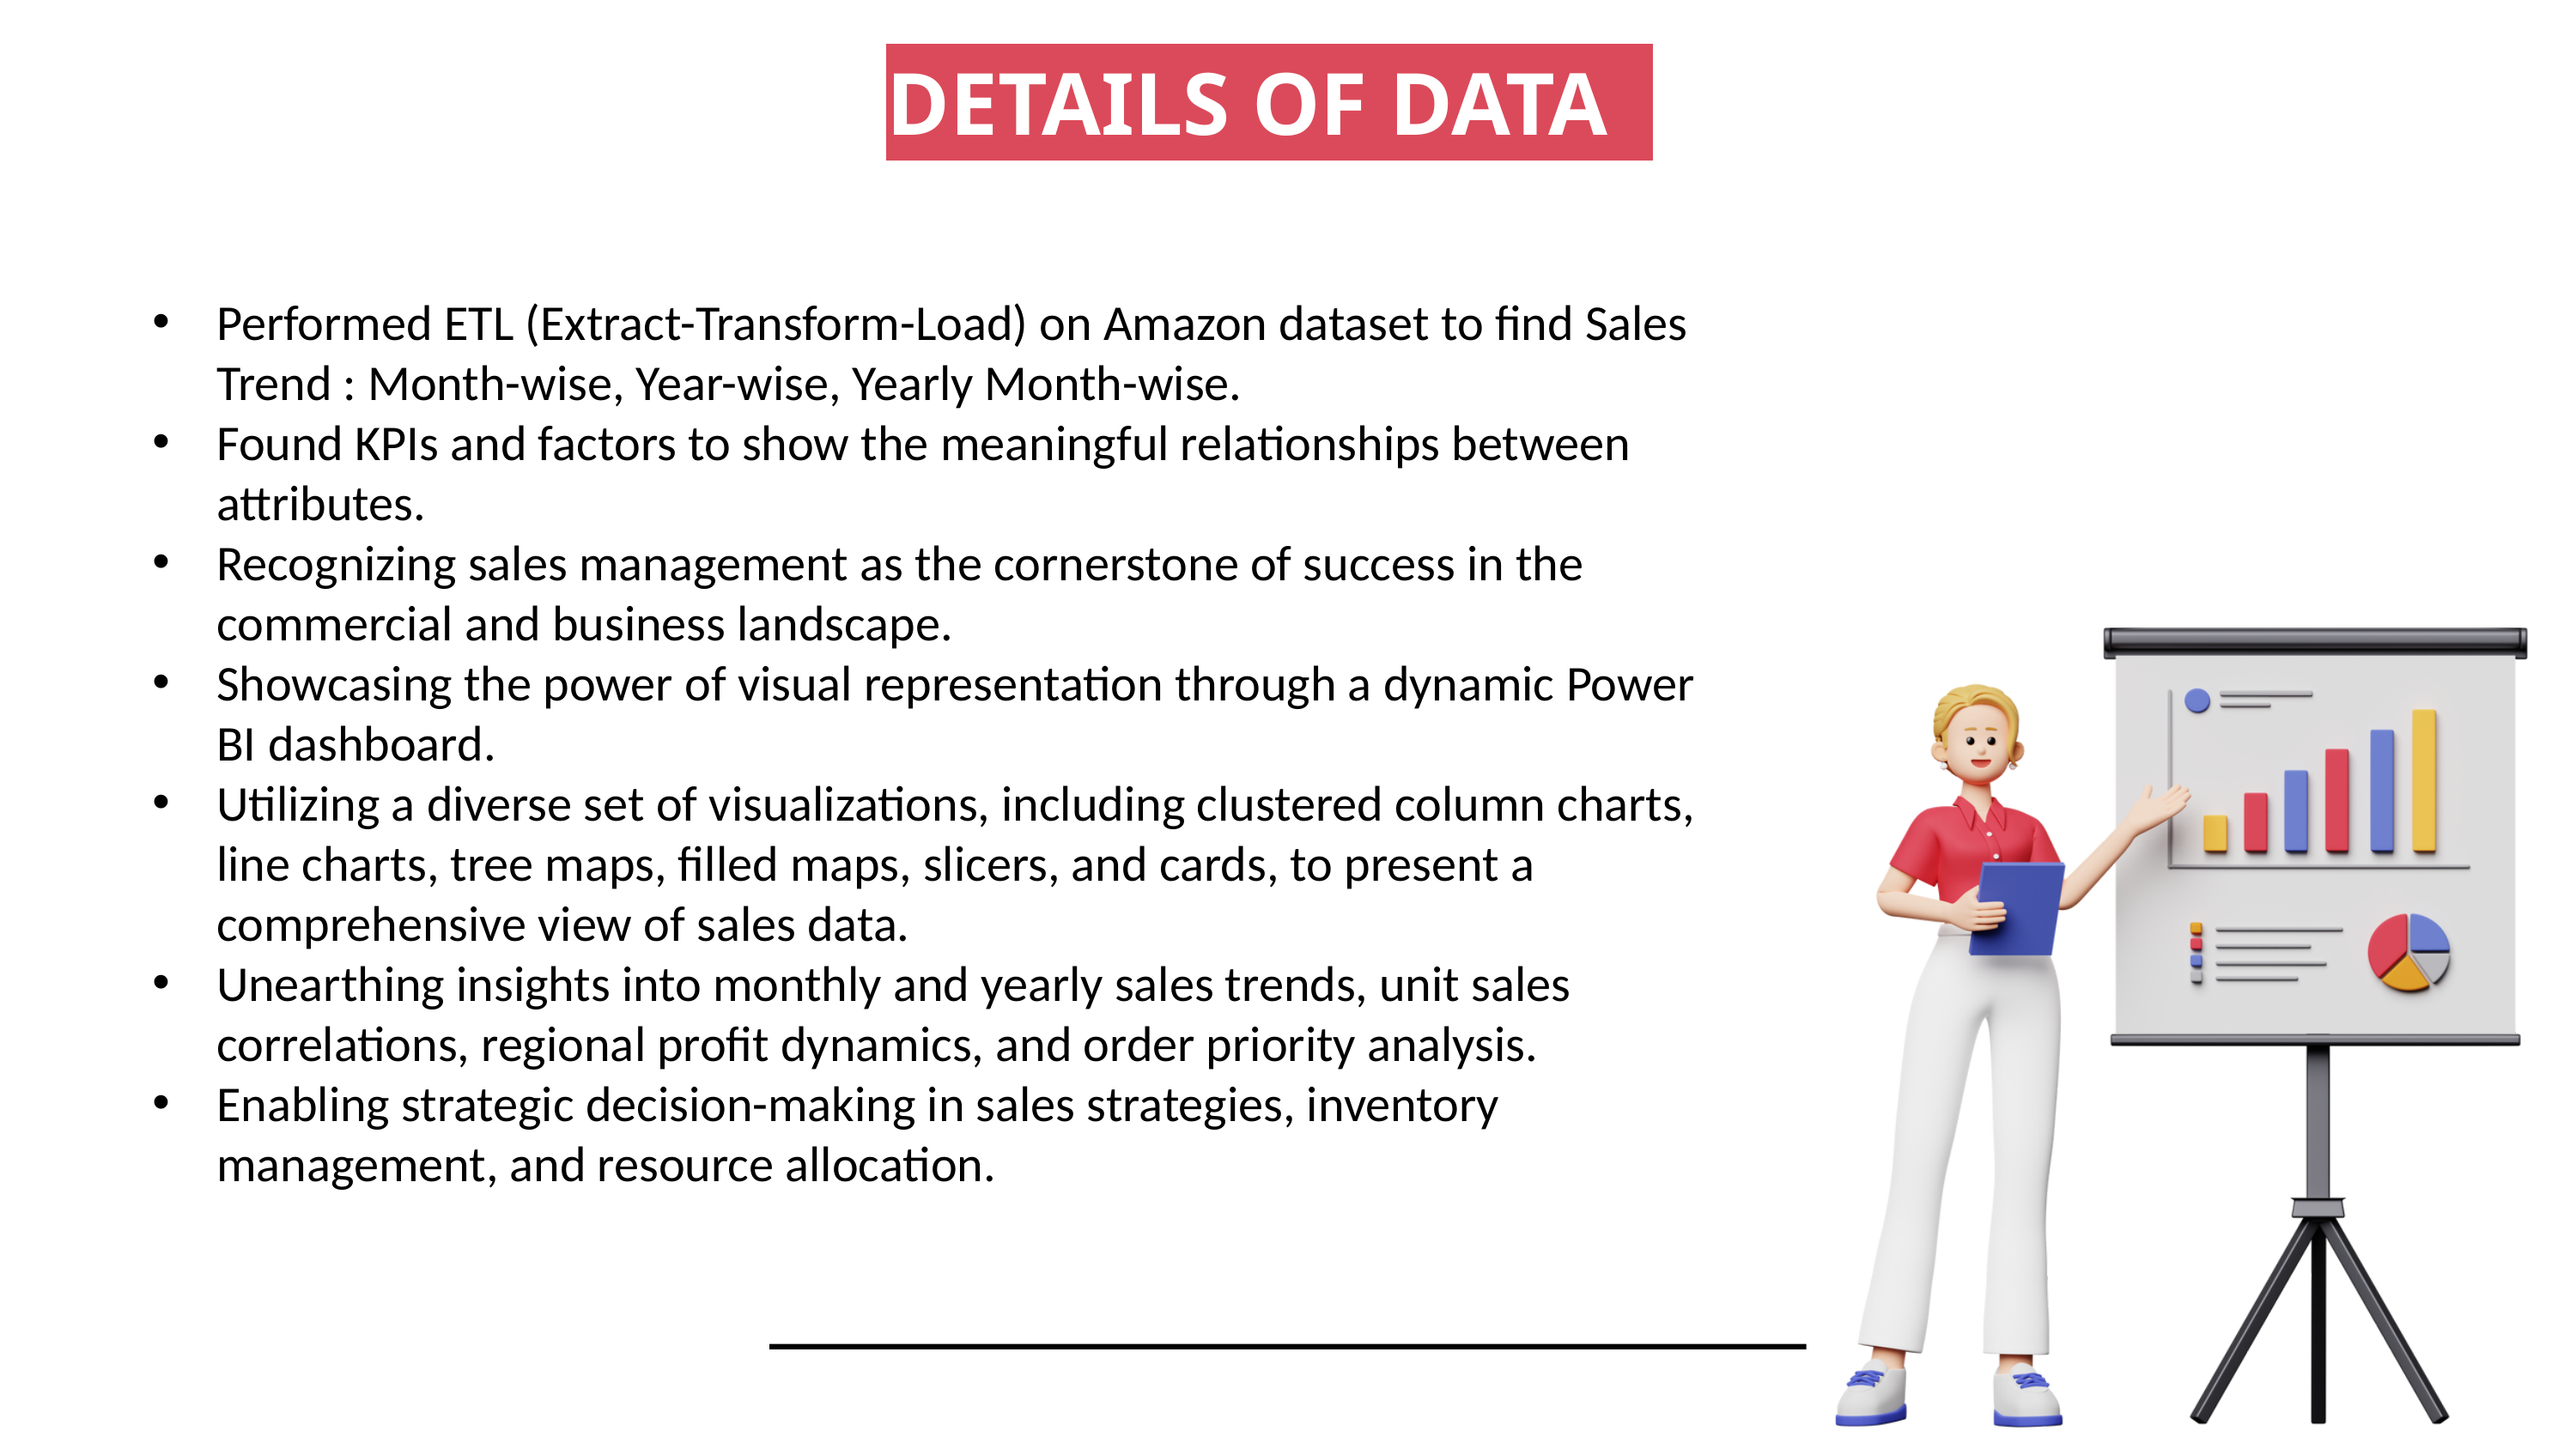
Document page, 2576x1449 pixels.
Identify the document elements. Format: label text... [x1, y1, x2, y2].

text_box Performed ETL (Extract-Transform-Load) on Amazon dataset to find Sales Trend : Month-wise, Year-wise, Yearly Month-wise. Found KPIs and factors to show the meaningful relationships between attributes. Recognizing sales management as the cornerstone of success in the commercial and business landscape. Showcasing the power of visual representation through a dynamic Power BI dashboard. Utilizing a diverse set of visualizations, including clustered column charts, line charts, tree maps, filled maps, slicers, and cards, to present a comprehensive view of sales data. Unearthing insights into monthly and yearly sales trends, unit sales correlations, regional profit dynamics, and order priority analysis. Enabling strategic decision-making in sales strategies, inventory management, and resource allocation. [139, 283, 1739, 1198]
text_box DETAILS OF DATA [751, 43, 1789, 160]
text_box [1835, 627, 2528, 1428]
